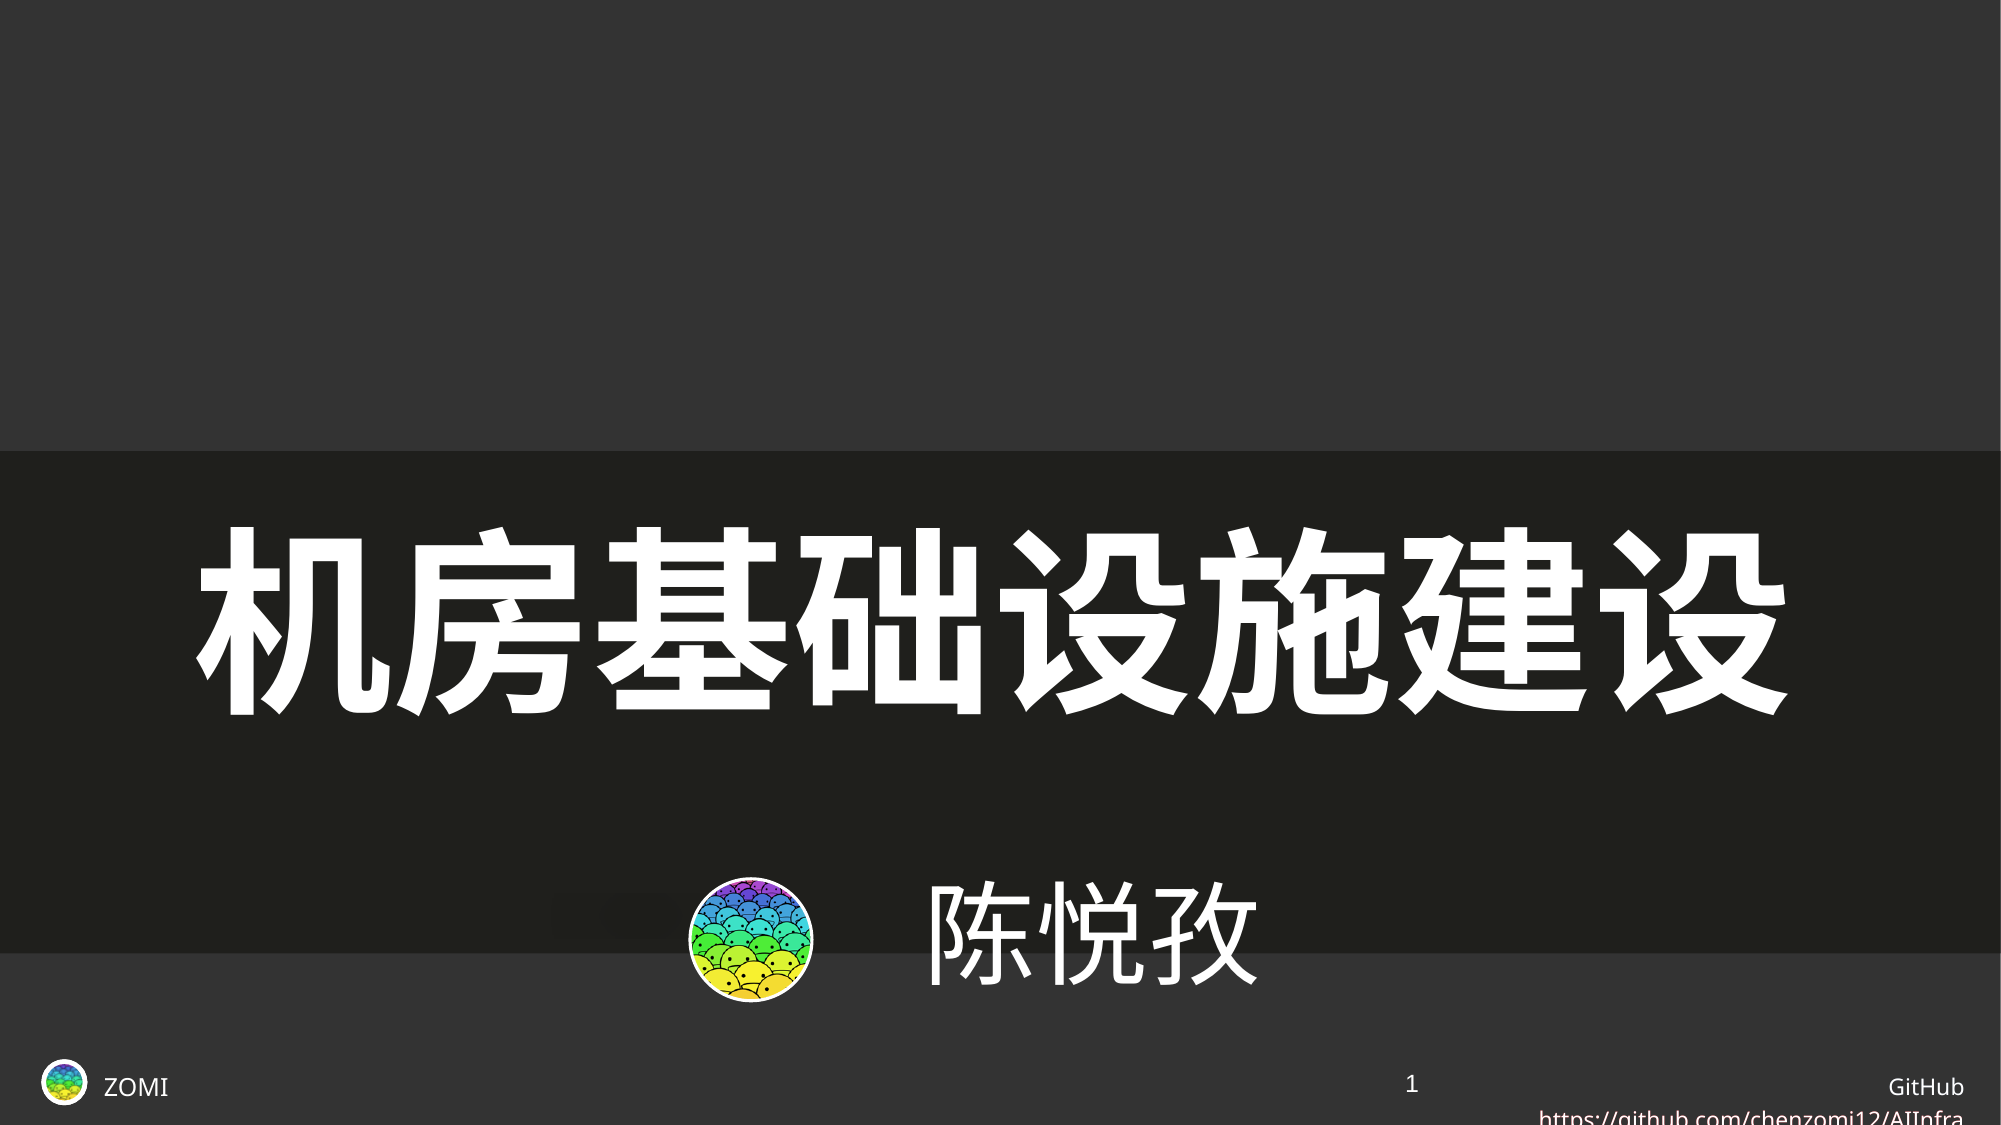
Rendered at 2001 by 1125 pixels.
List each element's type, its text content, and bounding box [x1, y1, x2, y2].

picture [689, 878, 812, 1001]
text_box [0, 450, 2001, 954]
text_box 机房基础设施建设 [118, 410, 1859, 825]
text_box 陈悦孜 [811, 851, 1372, 1012]
picture [47, 1065, 82, 1100]
